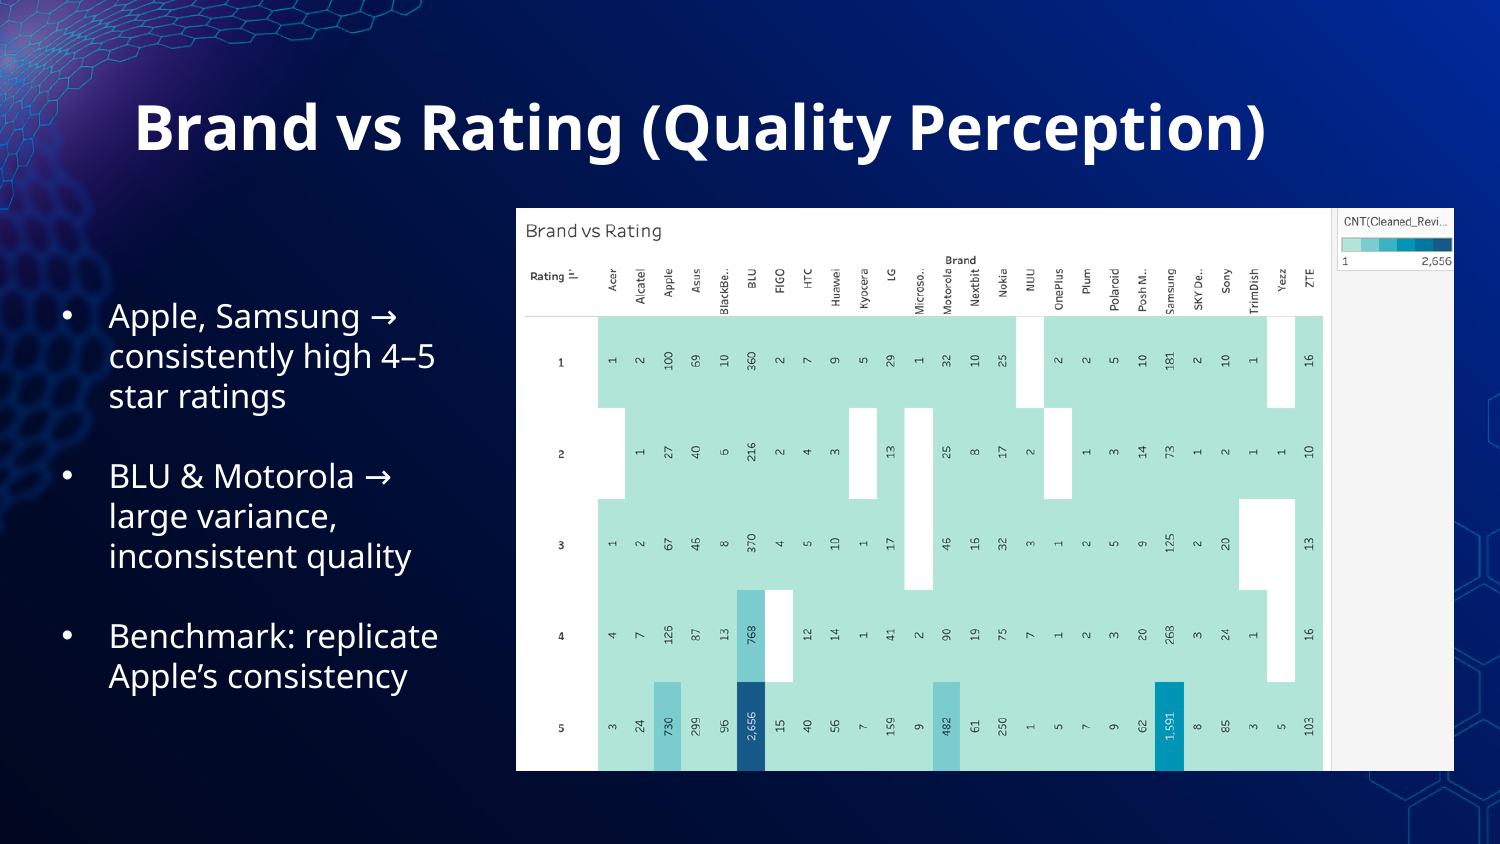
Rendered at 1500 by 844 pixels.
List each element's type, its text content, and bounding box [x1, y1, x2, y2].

picture [0, 0, 1500, 844]
title Brand vs Rating (Quality Perception) [118, 72, 1382, 167]
text_box Apple, Samsung → consistently high 4–5 star ratings BLU & Motorola → large variance, inconsistent quality Benchmark: replicate Apple’s consistency [46, 280, 494, 601]
